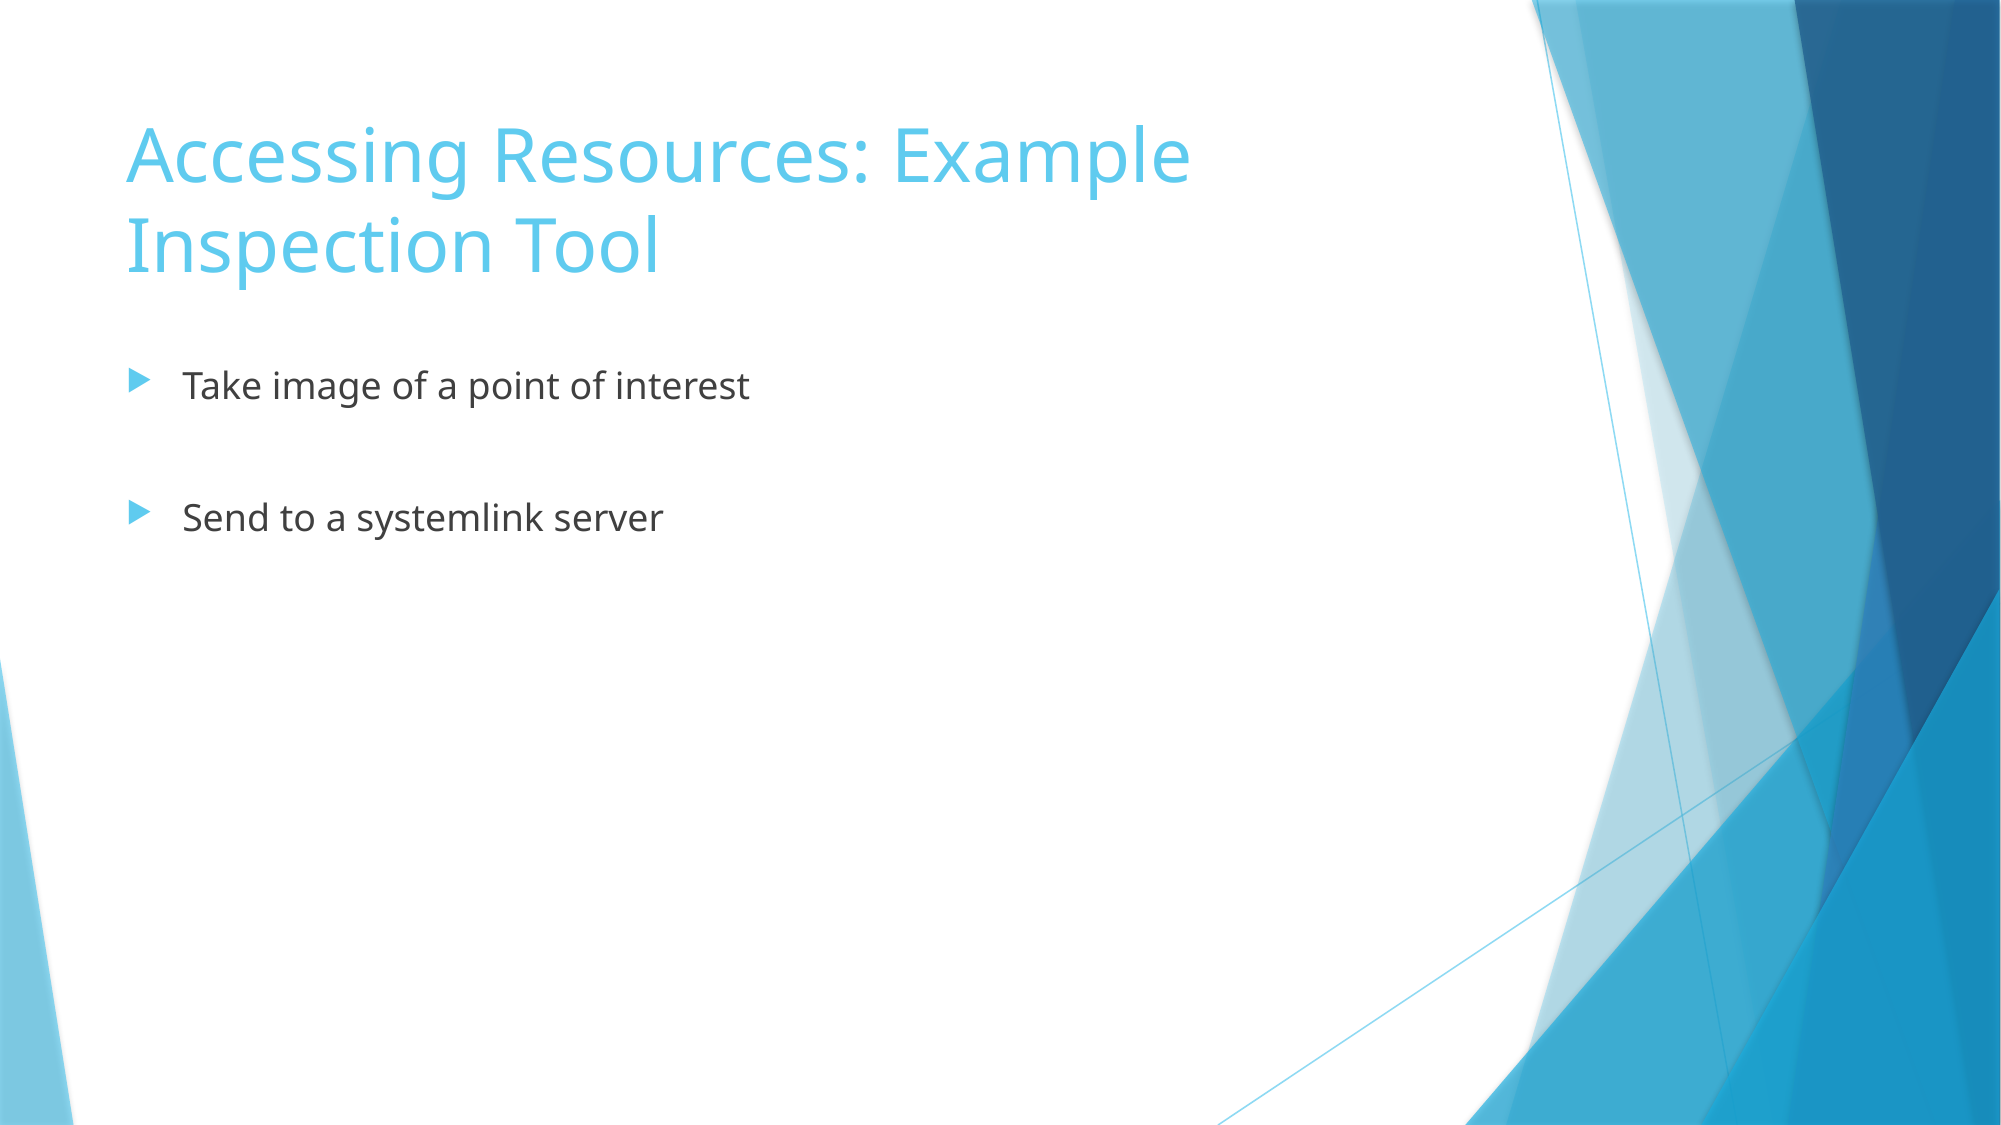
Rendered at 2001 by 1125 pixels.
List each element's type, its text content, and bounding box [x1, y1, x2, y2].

list Take image of a point of interest Send to a systemlink server [111, 354, 1522, 992]
title Accessing Resources: Example Inspection Tool [111, 99, 1522, 317]
